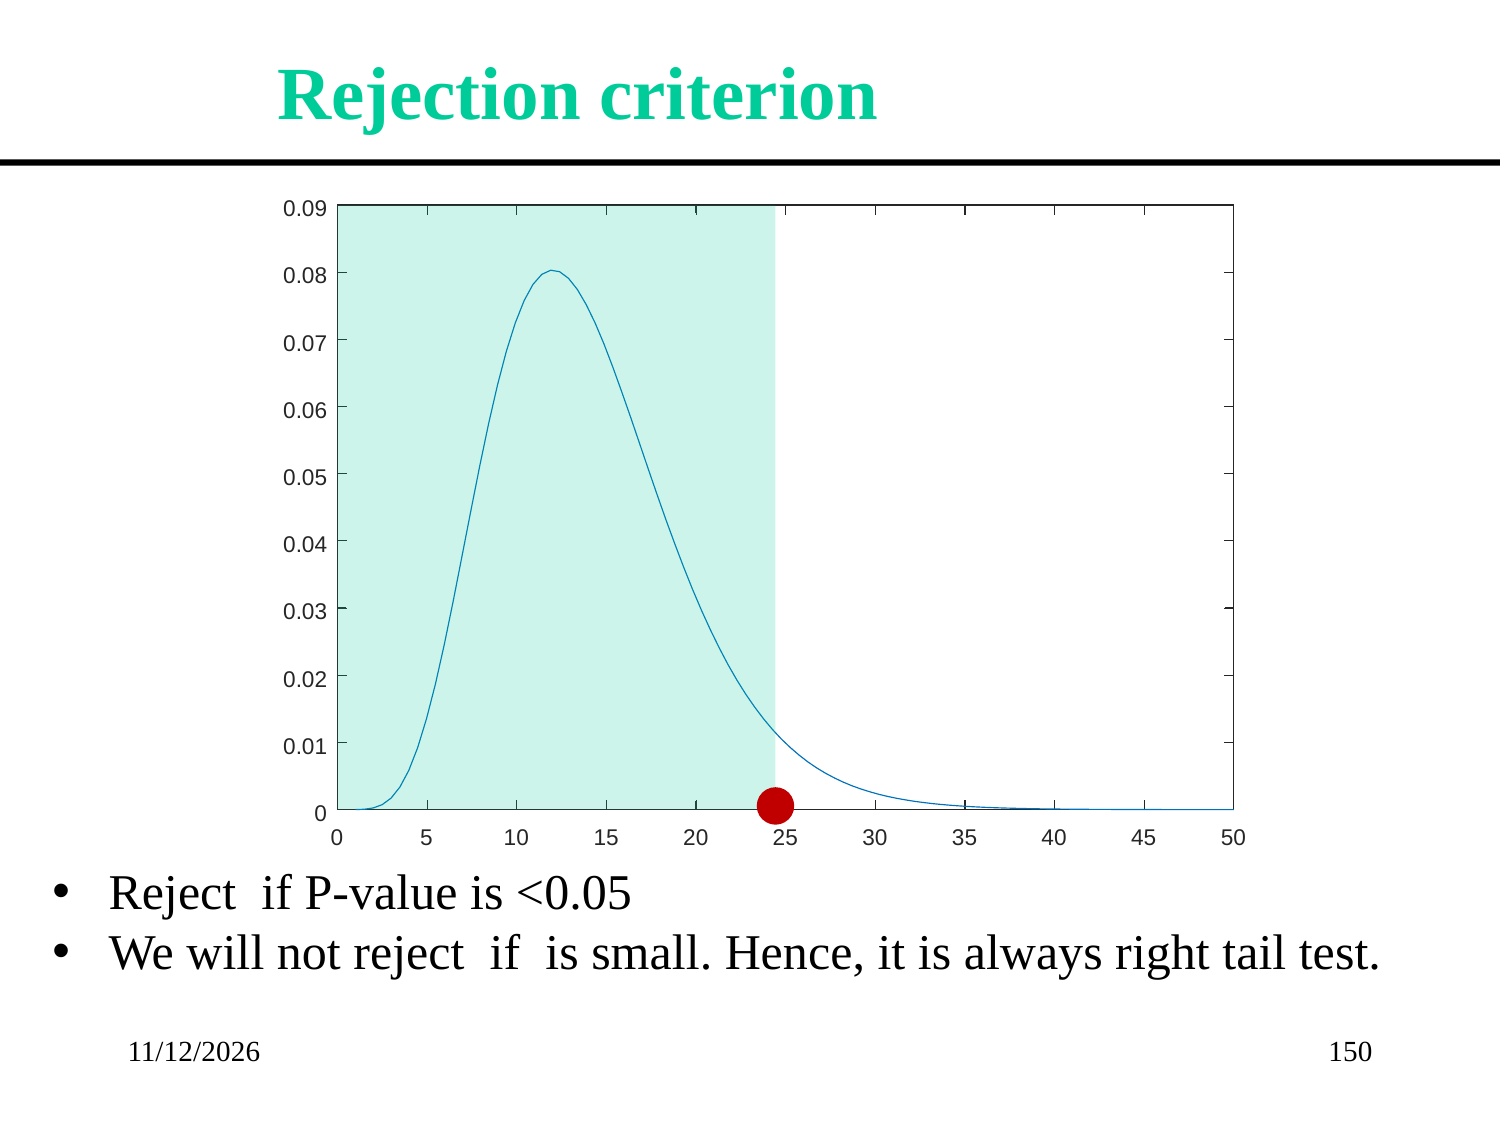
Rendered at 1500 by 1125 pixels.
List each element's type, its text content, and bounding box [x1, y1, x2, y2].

slide_number 150 [1074, 1024, 1388, 1101]
text_box Rejection criterion [150, 20, 1500, 159]
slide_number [112, 1024, 426, 1101]
picture [187, 148, 1342, 891]
